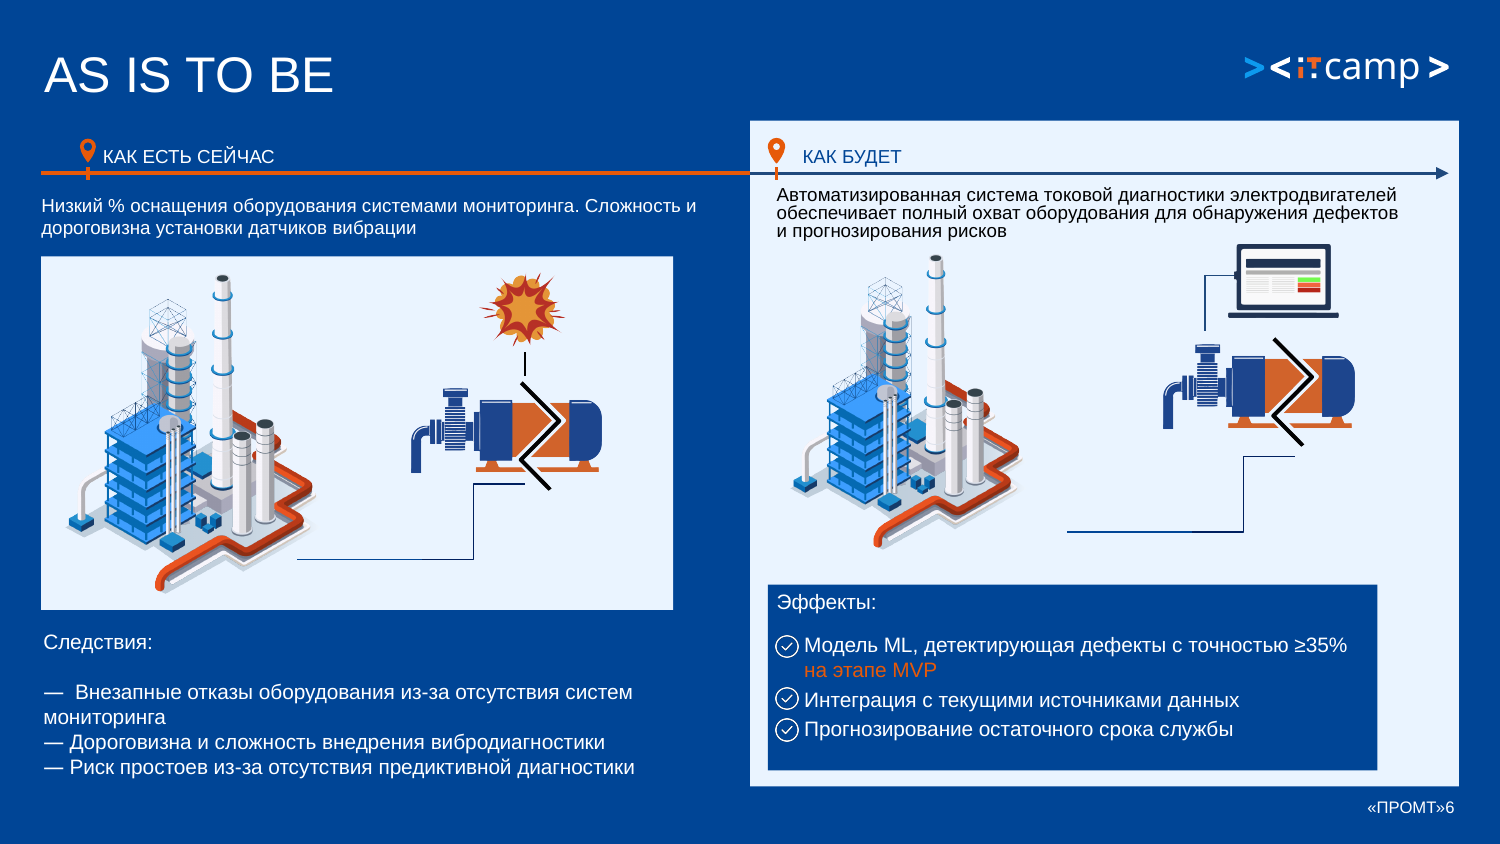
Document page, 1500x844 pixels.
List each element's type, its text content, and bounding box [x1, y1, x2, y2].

picture [775, 687, 799, 711]
picture [1163, 337, 1355, 447]
text_box Низкий % оснащения оборудования системами мониторинга. Сложность и дороговизна установки датчиков вибрации [41, 193, 714, 261]
slide_number «ПРОМТ»6 [1163, 784, 1470, 830]
text_box КАК ЕСТЬ СЕЙЧАС [102, 148, 409, 168]
picture [464, 248, 586, 370]
text_box [768, 138, 785, 163]
picture [775, 718, 799, 742]
text_box [79, 138, 96, 163]
picture [65, 274, 321, 595]
text_box КАК БУДЕТ [802, 148, 985, 168]
text_box [750, 120, 1459, 787]
picture [790, 253, 1027, 550]
text_box [41, 261, 674, 610]
picture [1228, 244, 1340, 318]
title AS IS TO BE [29, 35, 1246, 121]
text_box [421, 499, 526, 560]
text_box Следствия: — Внезапные отказы оборудования из-за отсутствия систем мониторинга — Дороговизна и сложность внедрения вибродиагностики — Риск простоев из-за отсутствия предиктивной диагностики [43, 633, 716, 779]
picture [410, 381, 602, 491]
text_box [1244, 50, 1449, 81]
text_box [1191, 456, 1296, 533]
text_box Автоматизированная система токовой диагностики электродвигателей обеспечивает полный охват оборудования для обнаружения дефектов и прогнозирования рисков [776, 186, 1449, 241]
text_box Эффекты: Модель ML, детектирующая дефекты с точностью ≥35% на этапе MVP Интеграция с текущими источниками данных Прогнозирование остаточного срока службы [767, 584, 1378, 771]
picture [775, 634, 799, 658]
